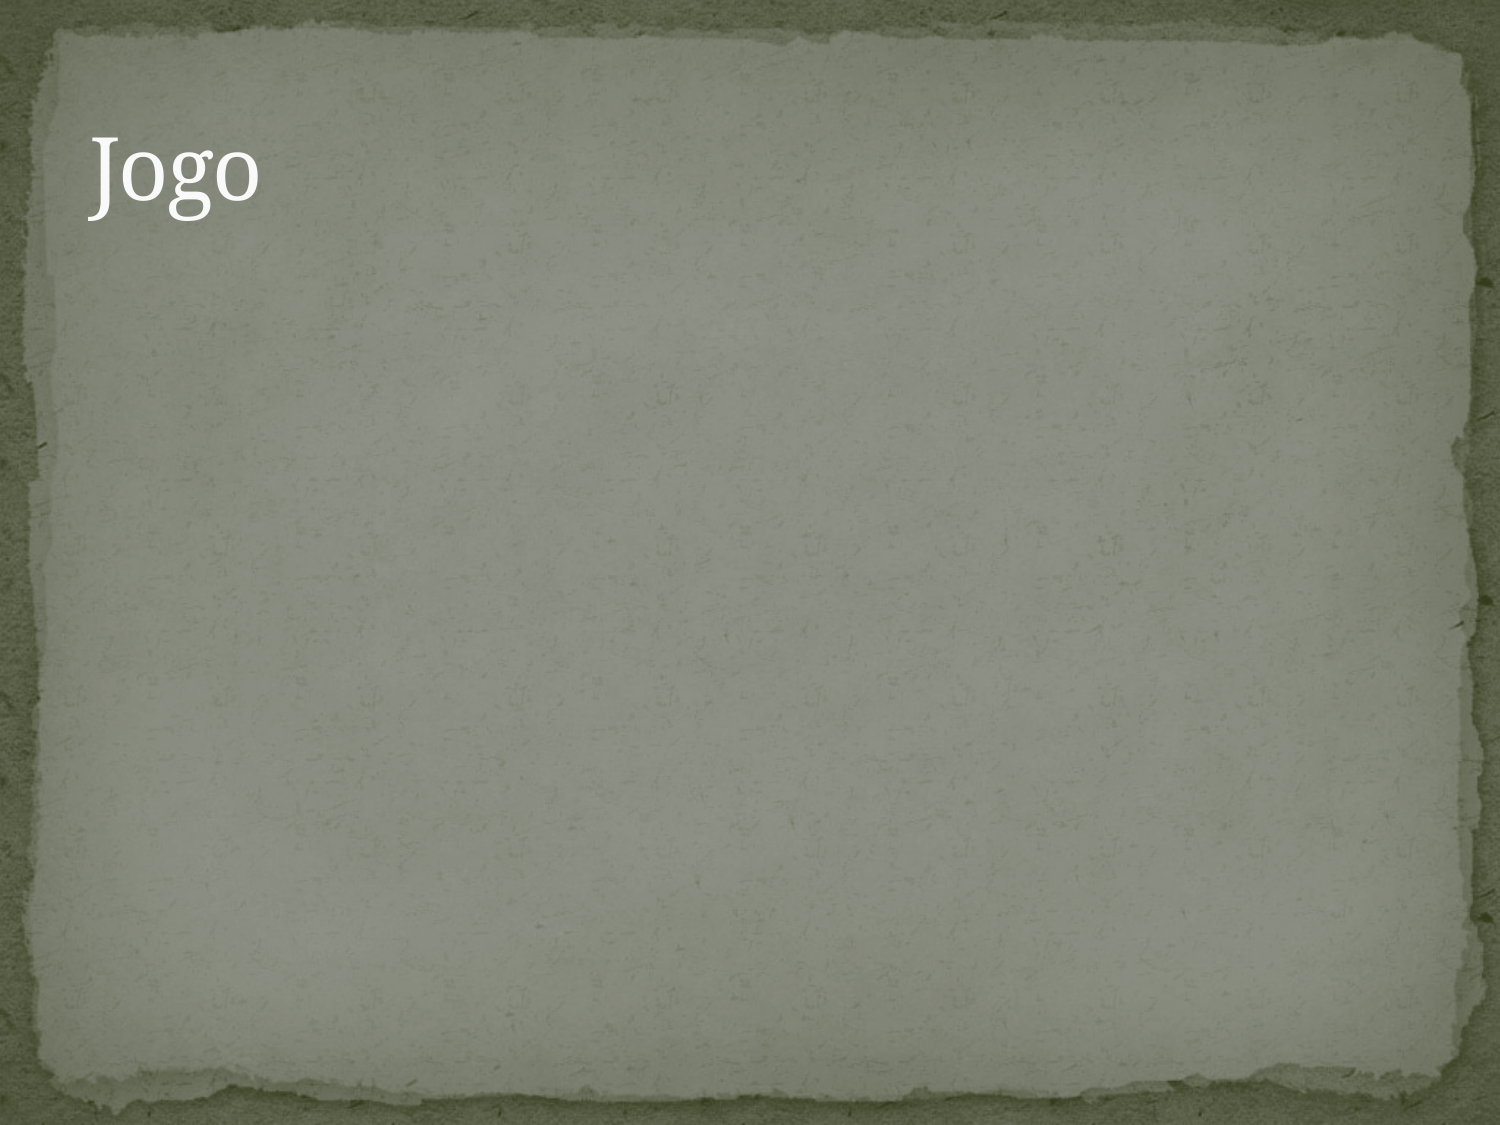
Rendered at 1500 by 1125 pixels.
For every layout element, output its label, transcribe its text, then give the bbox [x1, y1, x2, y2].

title Jogo [74, 24, 1425, 225]
